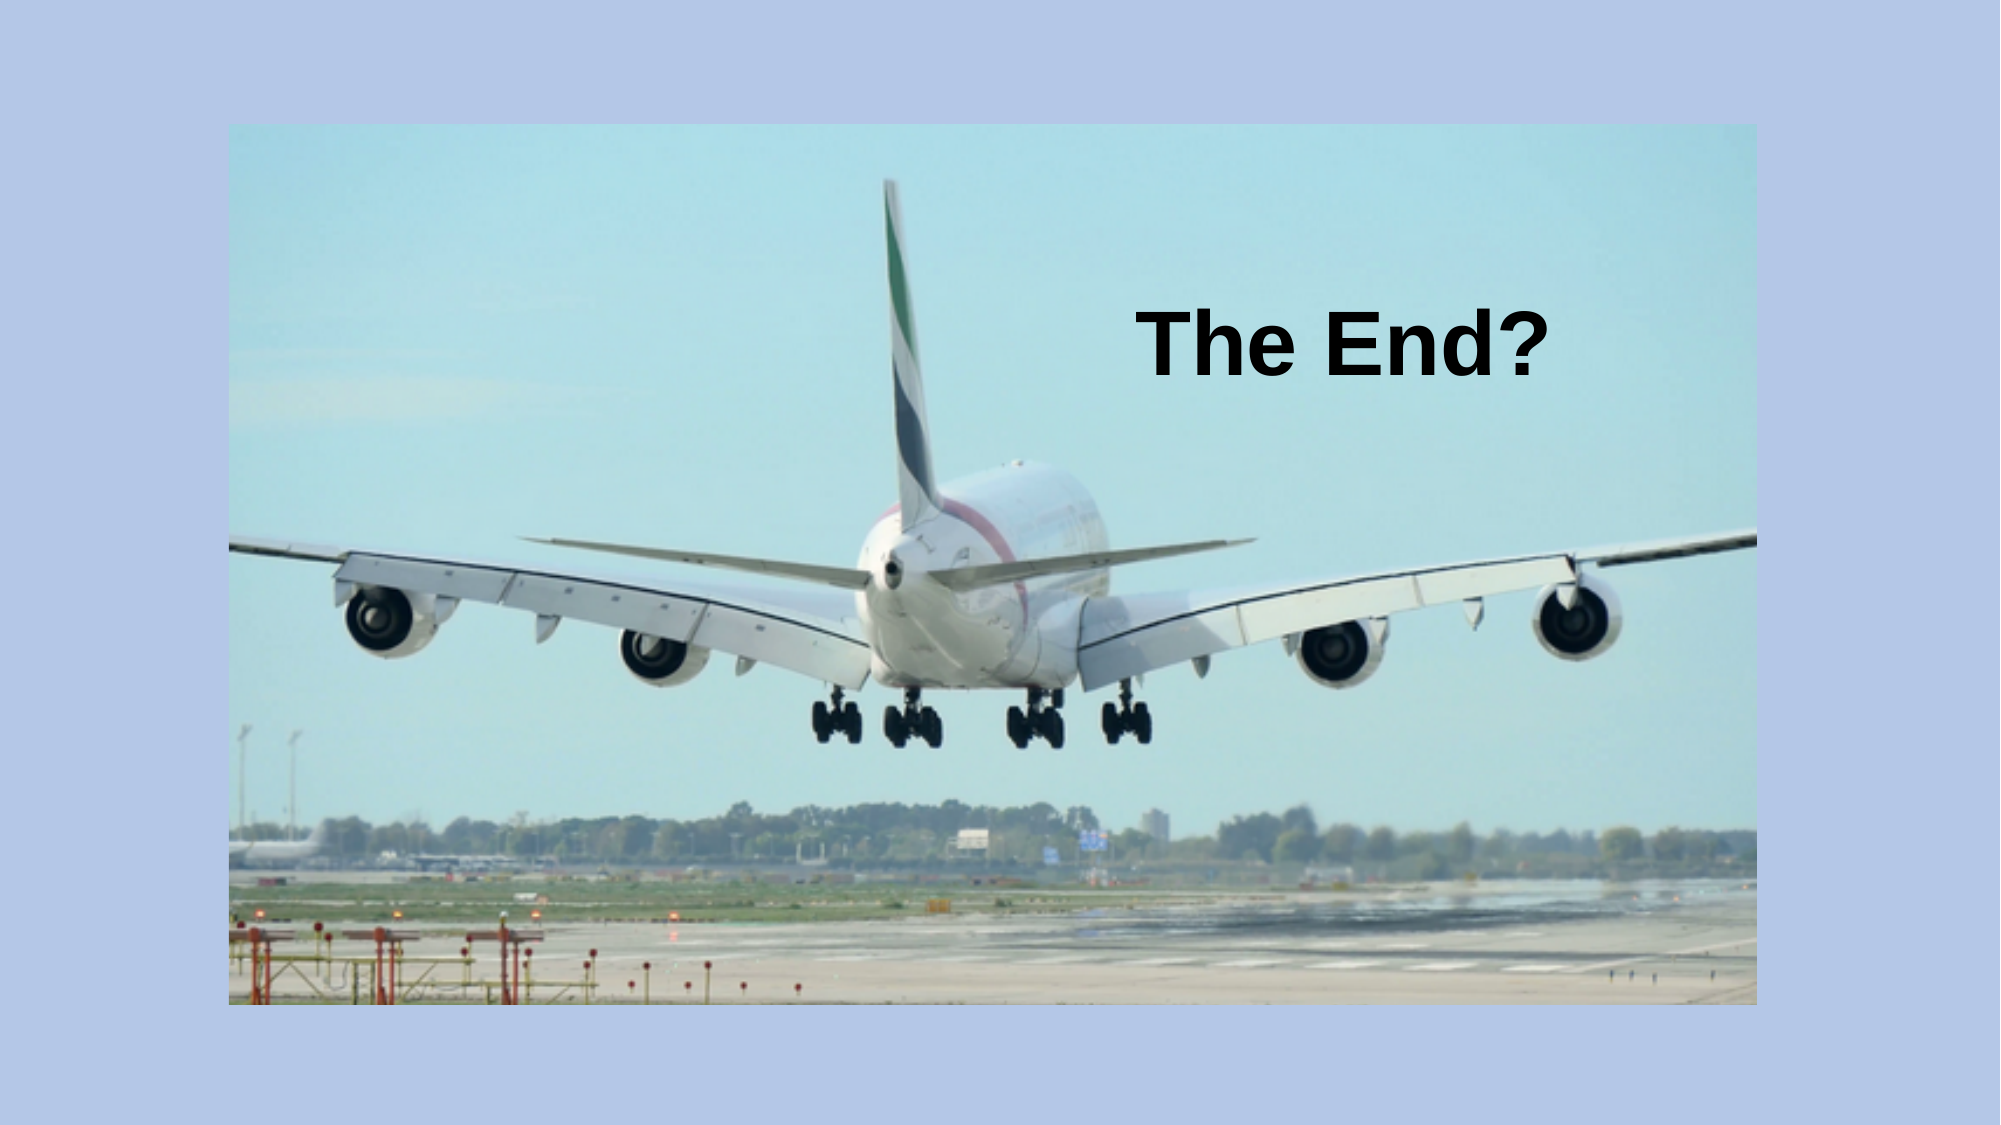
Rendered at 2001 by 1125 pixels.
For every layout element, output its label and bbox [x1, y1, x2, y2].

picture [228, 124, 1757, 1005]
